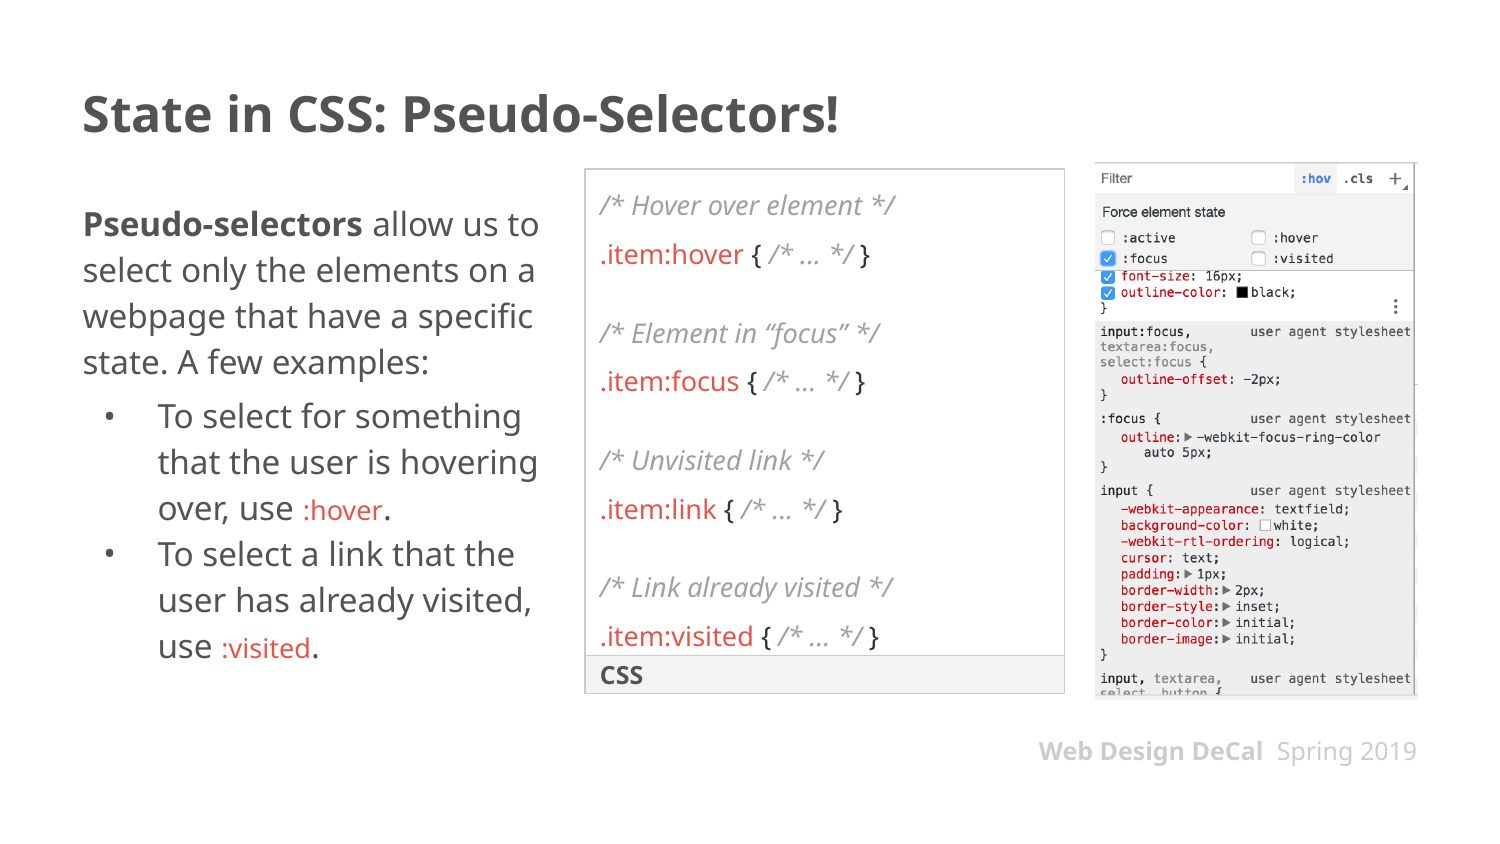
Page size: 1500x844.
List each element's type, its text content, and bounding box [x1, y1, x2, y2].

title State in CSS: Pseudo-Selectors! [82, 75, 1418, 150]
list Pseudo-selectors allow us to select only the elements on a webpage that have a specific state. A few examples: To select for something that the user is hovering over, use :hover. To select a link that the user has already visited, use :visited. [82, 168, 555, 694]
text_box /* Hover over element */ .item:hover { /* ... */ } /* Element in “focus” */ .item:focus { /* ... */ } /* Unvisited link */ .item:link { /* ... */ } /* Link already visited */ .item:visited { /* ... */ } [584, 168, 1065, 655]
text_box CSS [584, 655, 1065, 694]
picture [1094, 162, 1418, 700]
